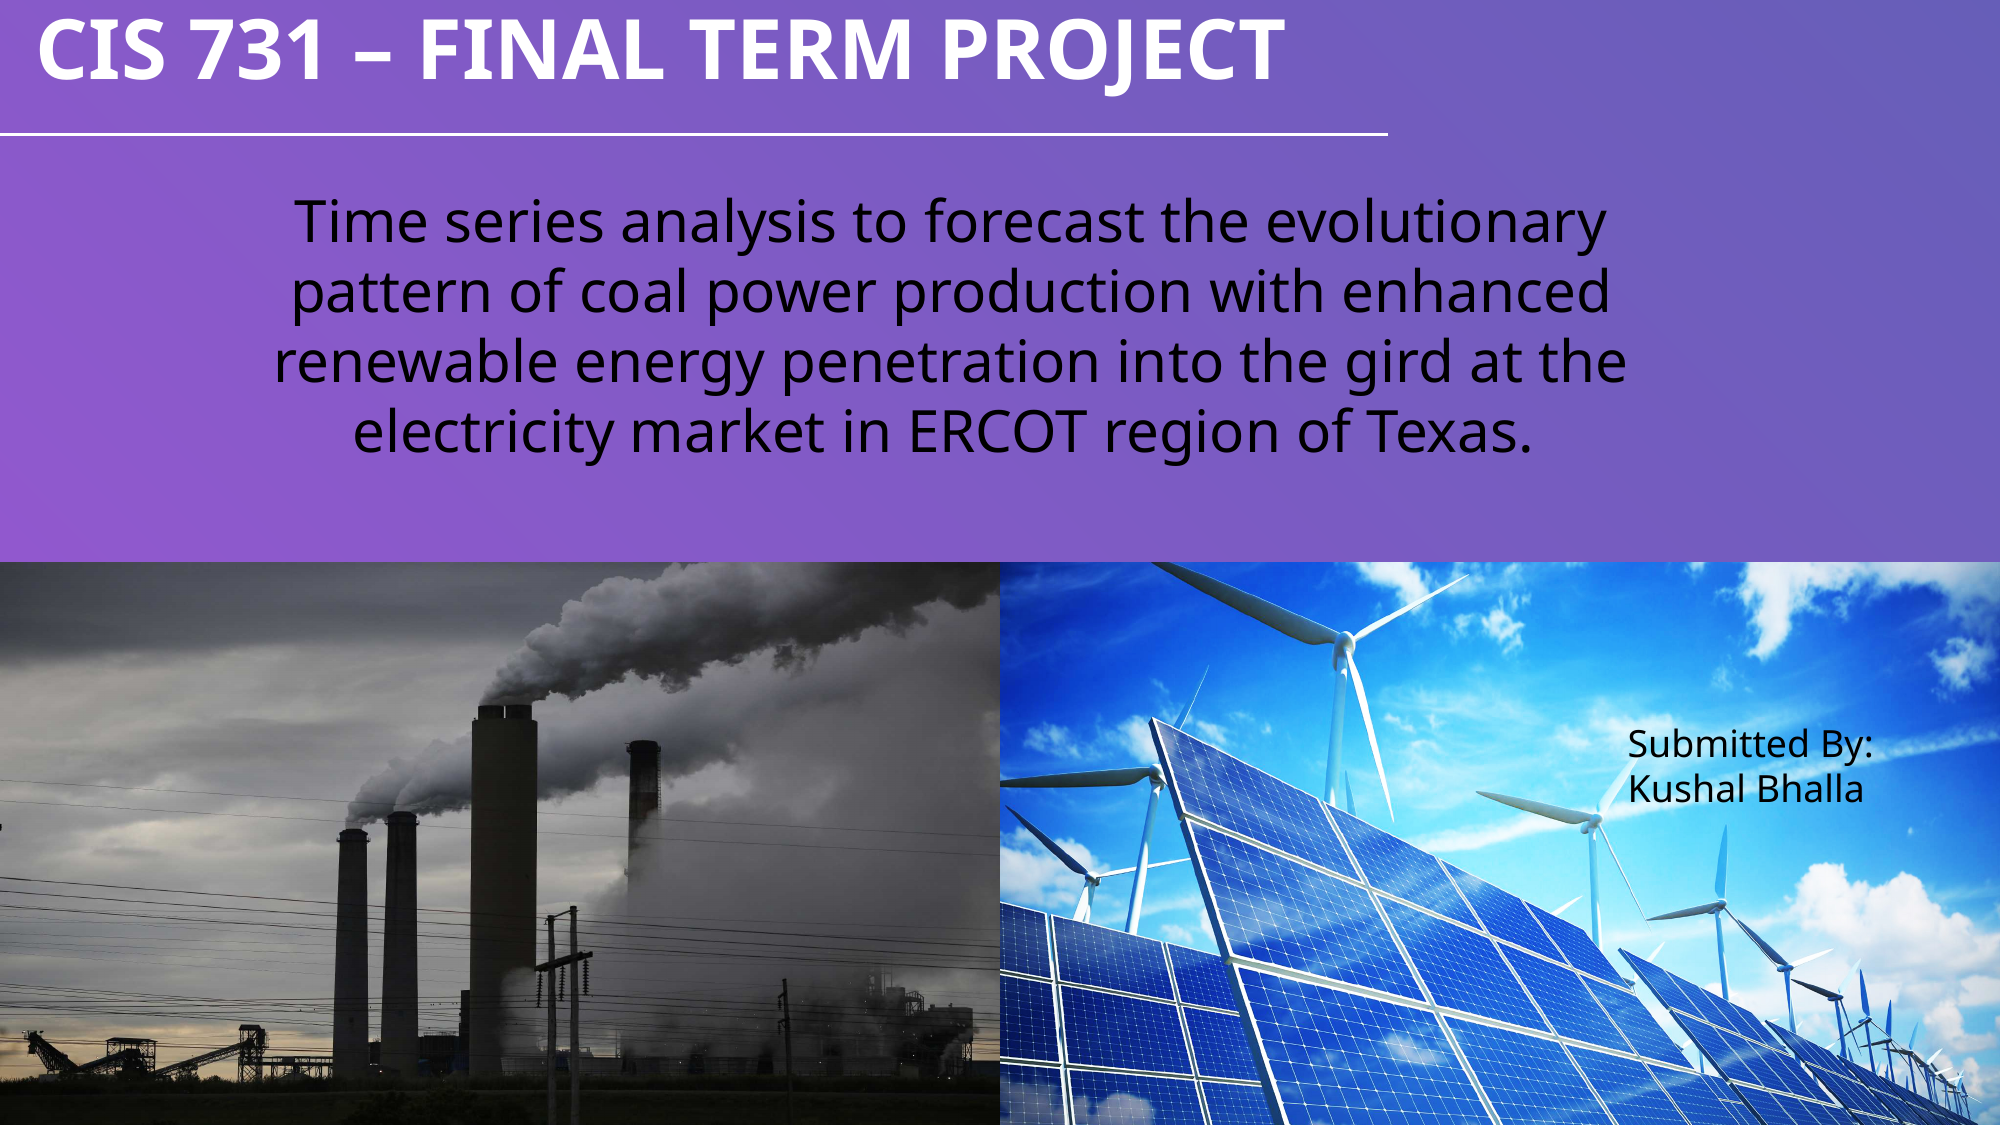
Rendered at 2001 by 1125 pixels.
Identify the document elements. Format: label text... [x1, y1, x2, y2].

text_box Time series analysis to forecast the evolutionary pattern of coal power production with enhanced renewable energy penetration into the gird at the electricity market in ERCOT region of Texas. [213, 177, 1688, 472]
title CIS 731 – Final term project [20, 0, 1609, 117]
picture [0, 562, 2000, 1125]
